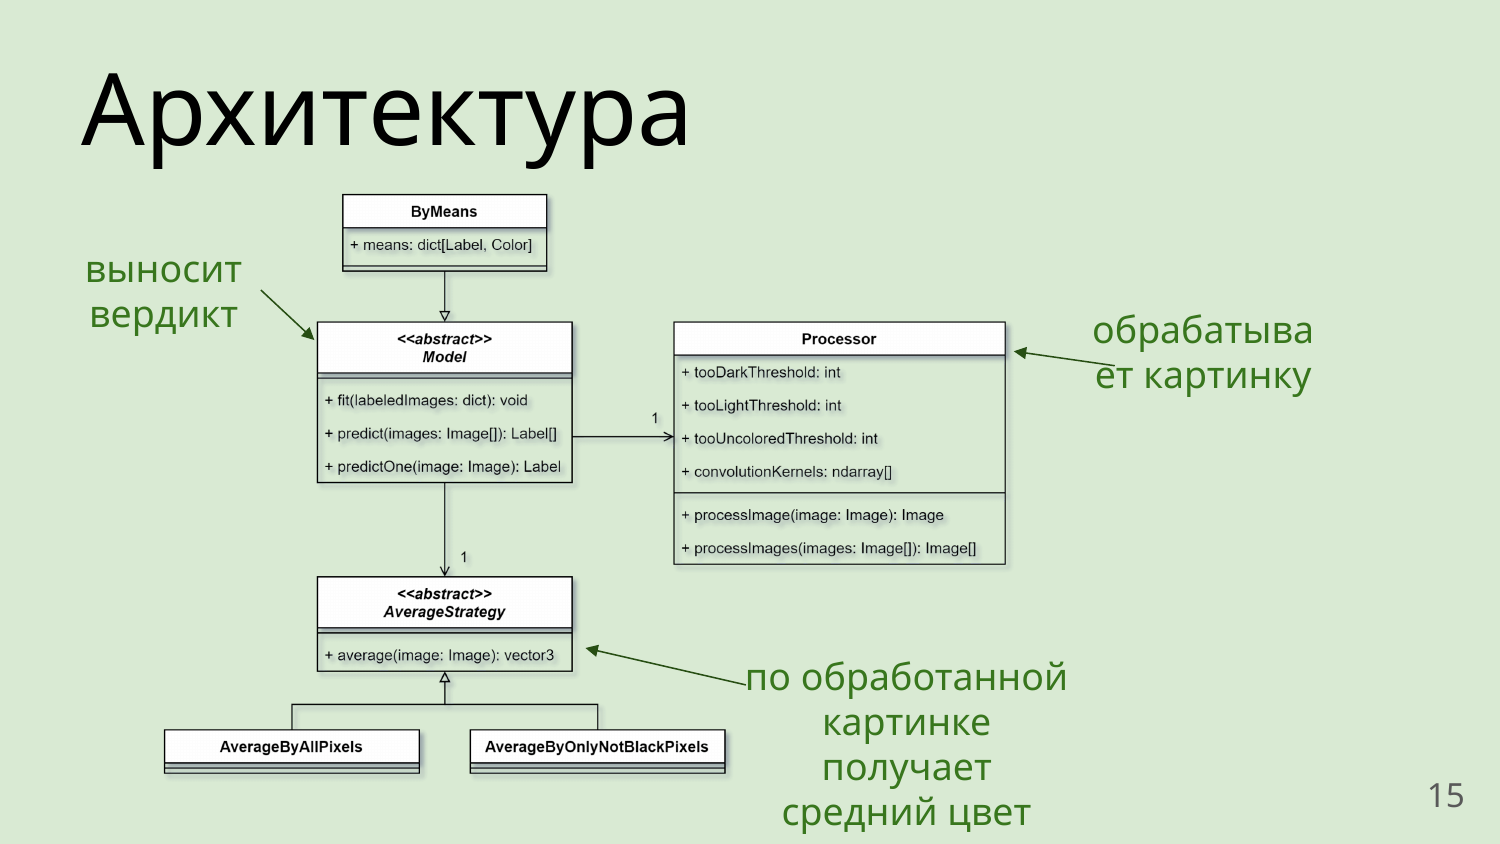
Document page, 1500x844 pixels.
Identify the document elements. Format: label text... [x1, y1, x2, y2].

text_box обрабатывает картинку [1070, 291, 1337, 412]
text_box по обработанной картинке получает средний цвет [724, 638, 1090, 844]
text_box Архитектура [66, 30, 1434, 181]
slide_number ‹#› [1389, 764, 1480, 830]
picture [151, 181, 1026, 794]
text_box выносит вердикт [66, 230, 146, 350]
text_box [260, 290, 315, 341]
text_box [1013, 350, 1116, 366]
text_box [585, 647, 747, 686]
